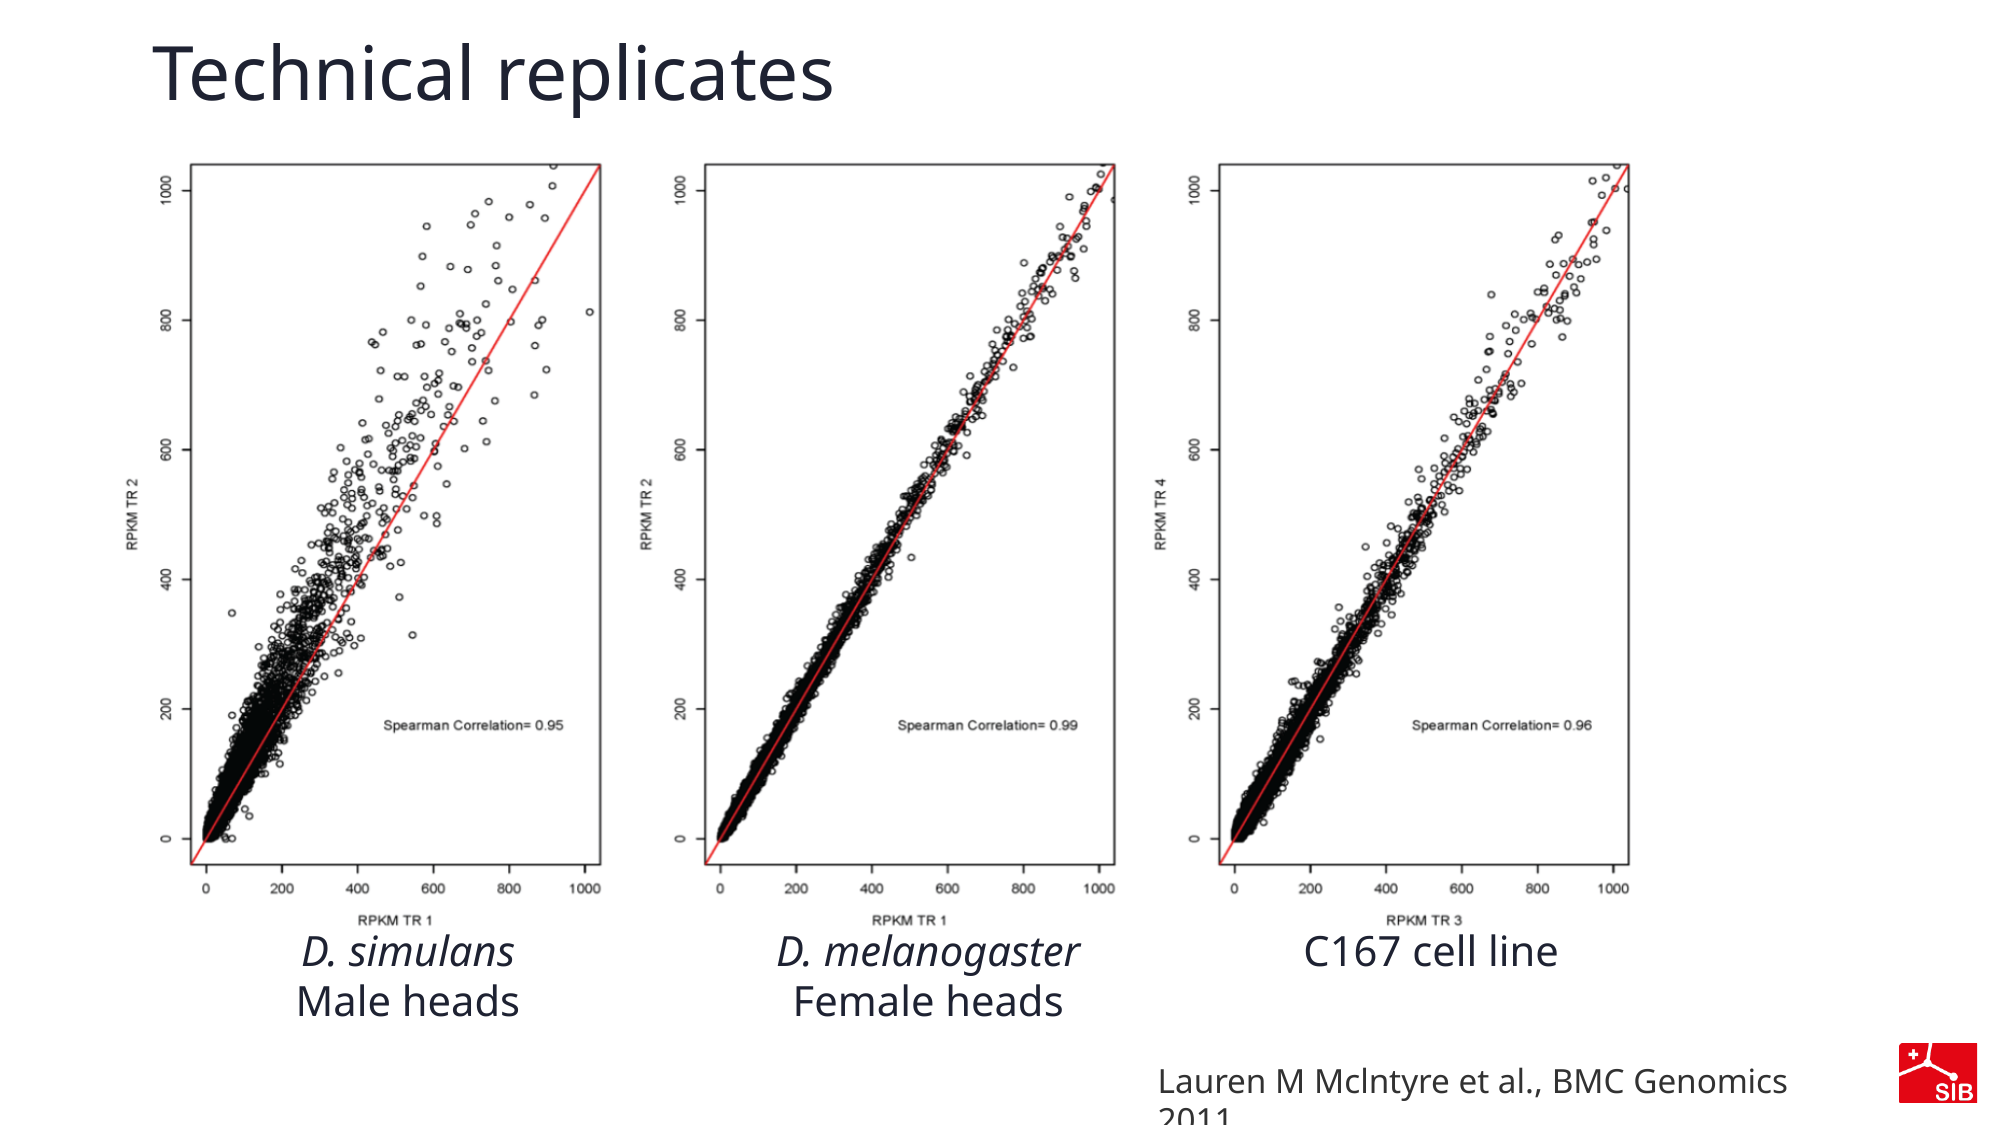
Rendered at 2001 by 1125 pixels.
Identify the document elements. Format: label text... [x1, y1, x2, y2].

title Technical replicates [137, 42, 1863, 117]
text_box C167 cell line [1286, 932, 1576, 983]
text_box D. simulans Male heads [263, 932, 553, 1033]
text_box Lauren M Mclntyre et al., BMC Genomics 2011 [1142, 1052, 1822, 1125]
text_box D. melanogaster Female heads [755, 932, 1101, 1033]
picture [123, 161, 1657, 932]
